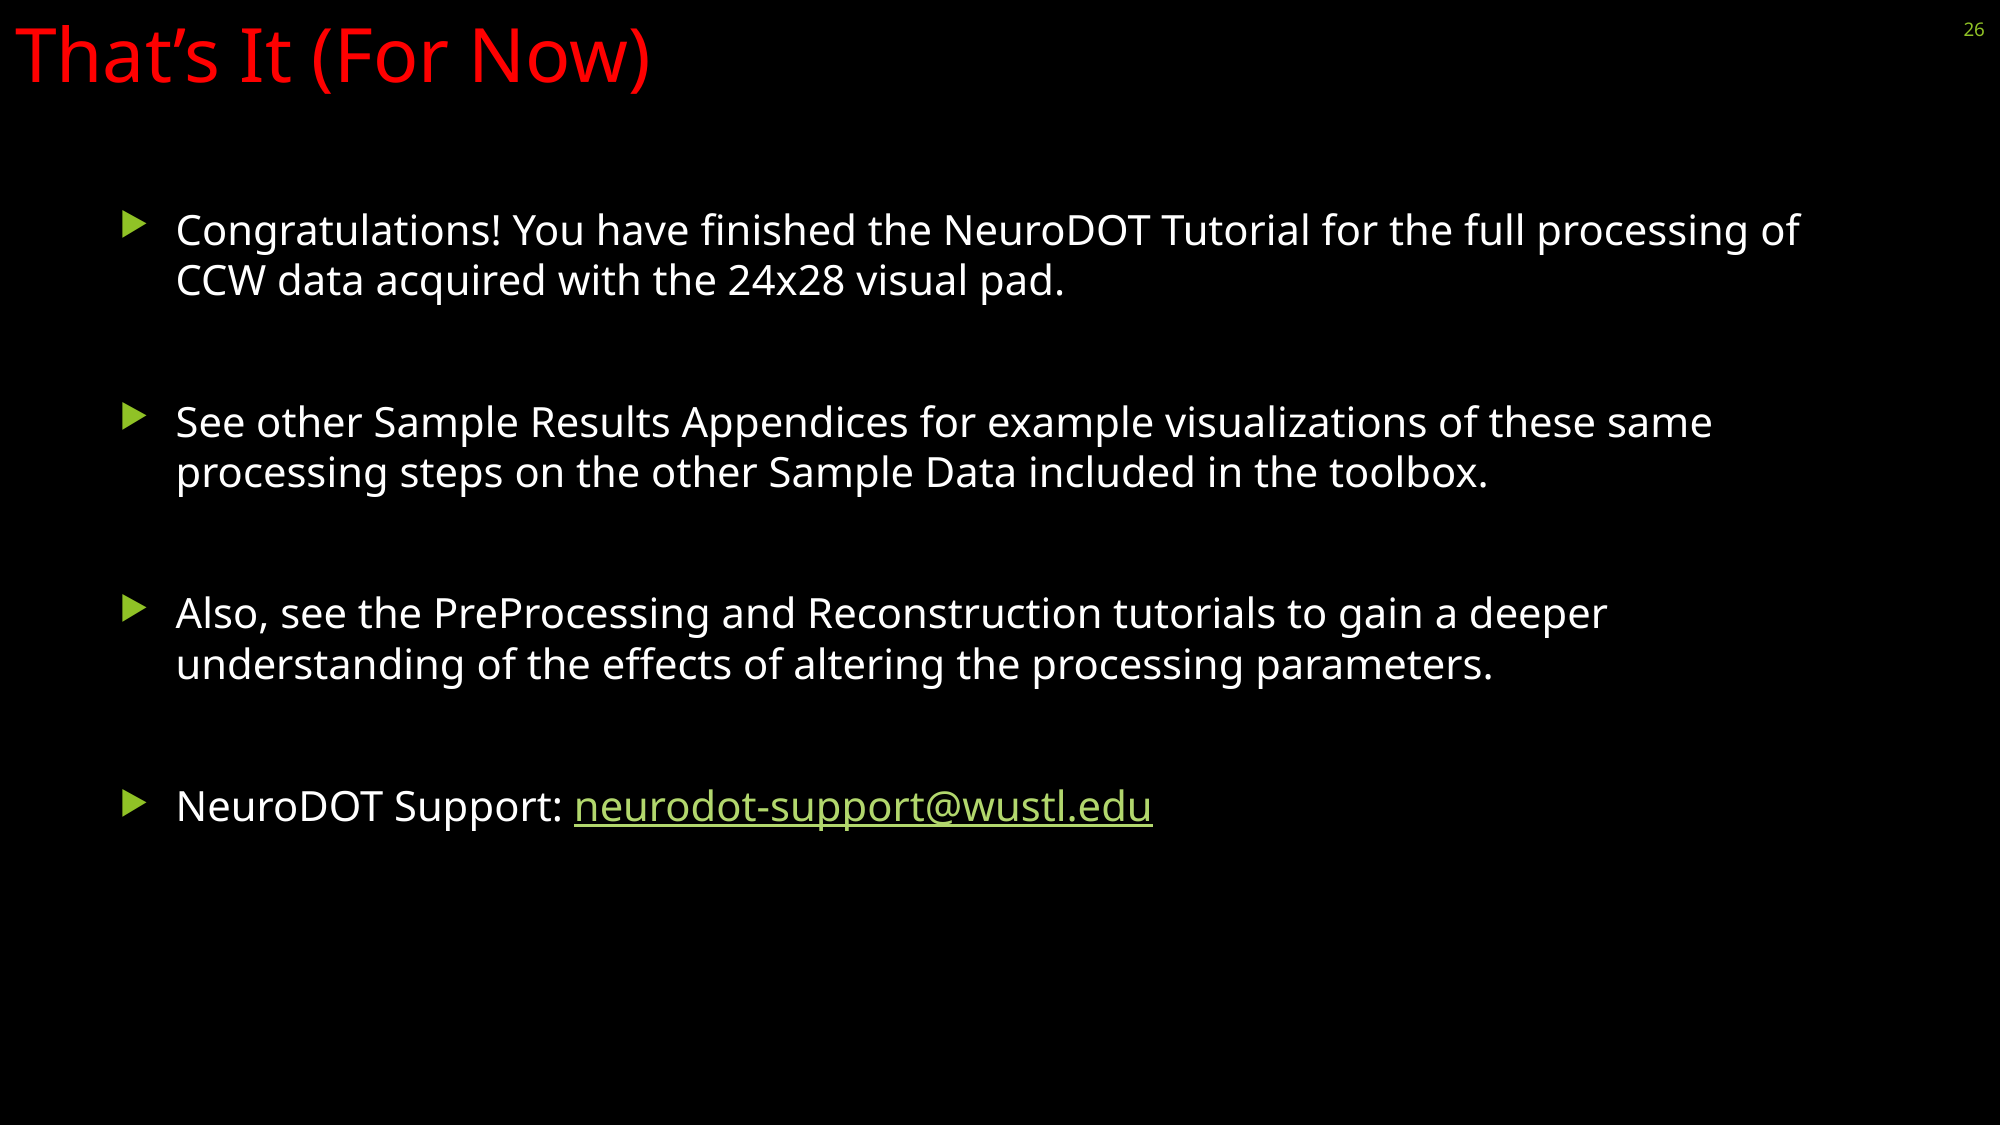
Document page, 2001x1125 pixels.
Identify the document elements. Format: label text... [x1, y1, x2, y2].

title That’s It (For Now) [0, 0, 1411, 217]
list Congratulations! You have finished the NeuroDOT Tutorial for the full processing of CCW data acquired with the 24x28 visual pad. See other Sample Results Appendices for example visualizations of these same processing steps on the other Sample Data included in the toolbox. Also, see the PreProcessing and Reconstruction tutorials to gain a deeper understanding of the effects of altering the processing parameters. NeuroDOT Support: neurodot-support@wustl.edu [104, 195, 1833, 1003]
slide_number 26 [1887, 0, 2000, 60]
